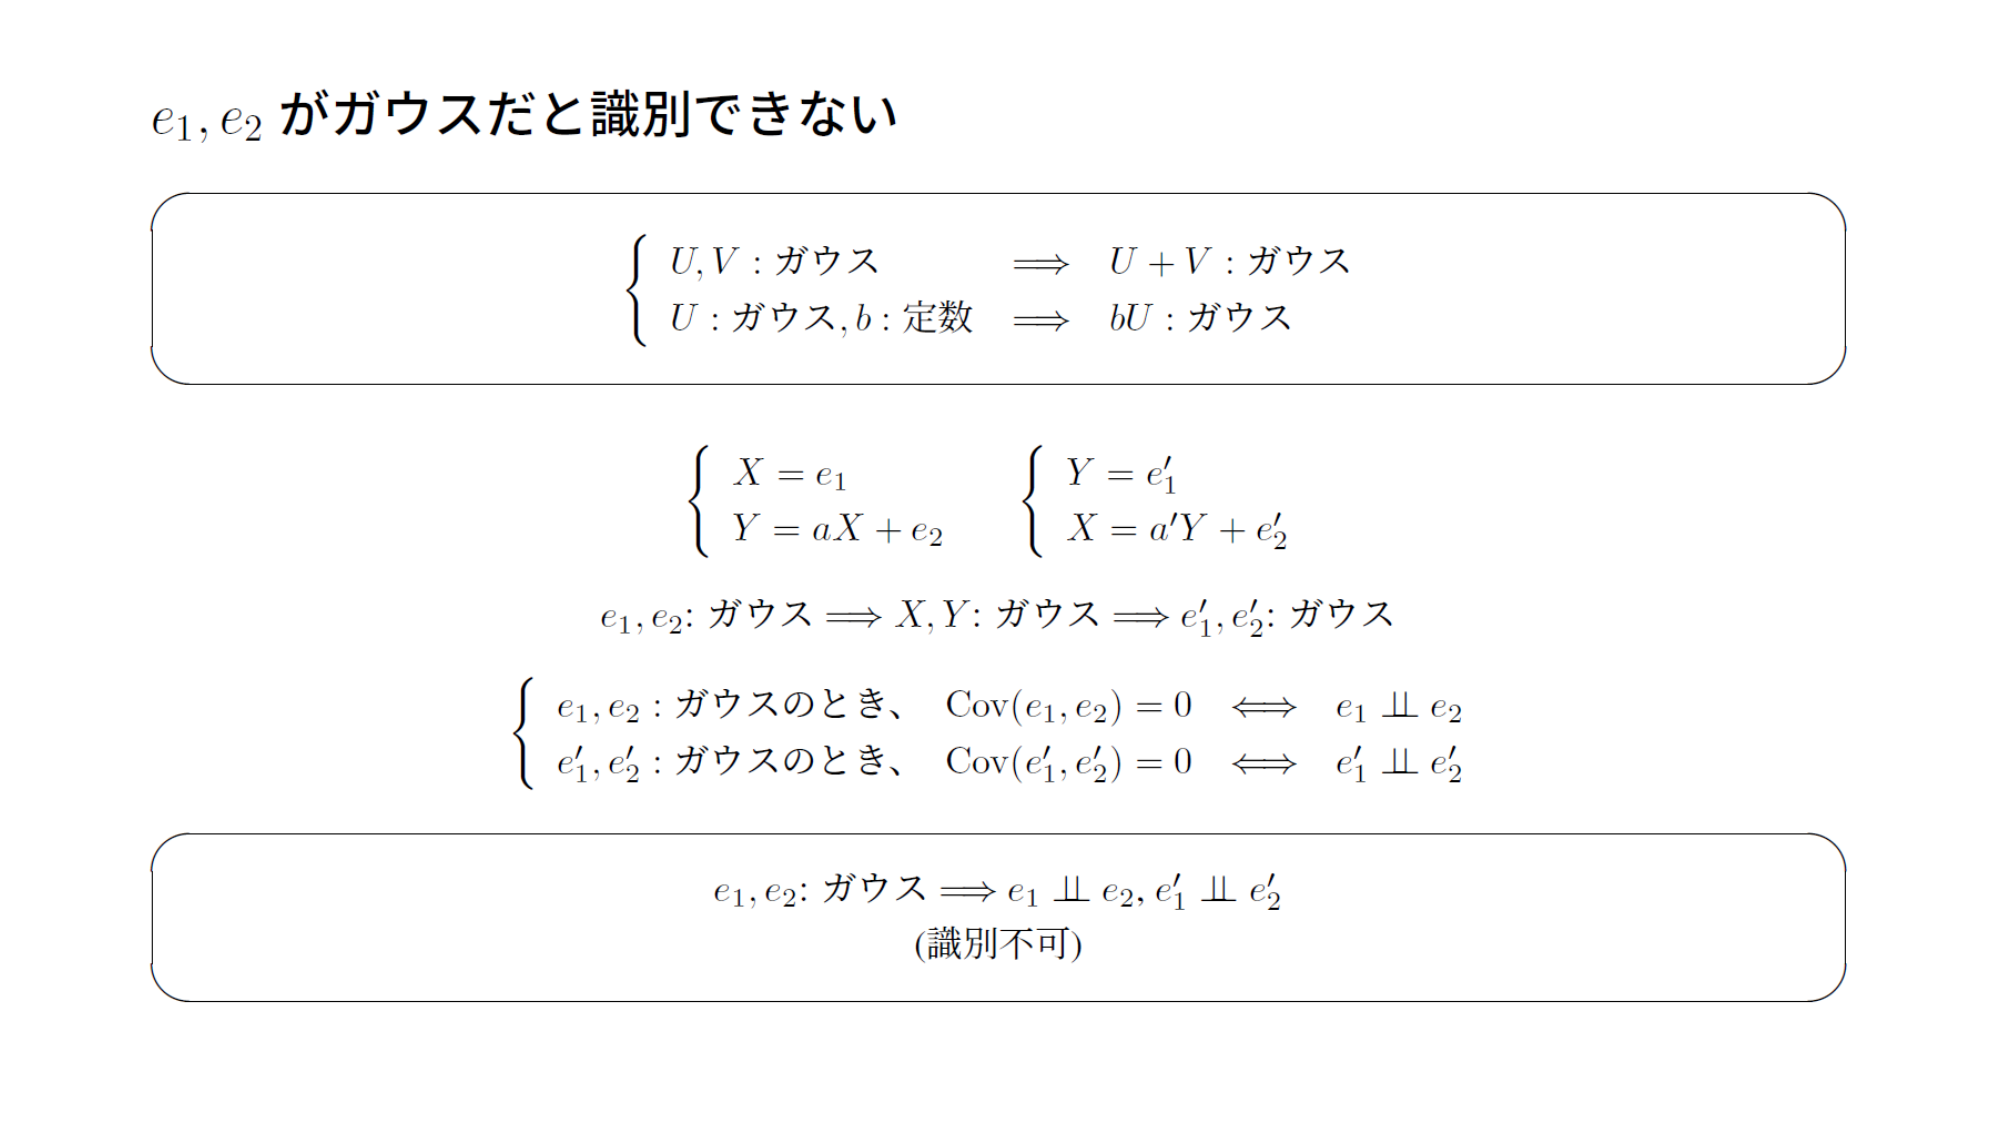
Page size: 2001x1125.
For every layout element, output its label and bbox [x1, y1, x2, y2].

list [102, 62, 1897, 1031]
